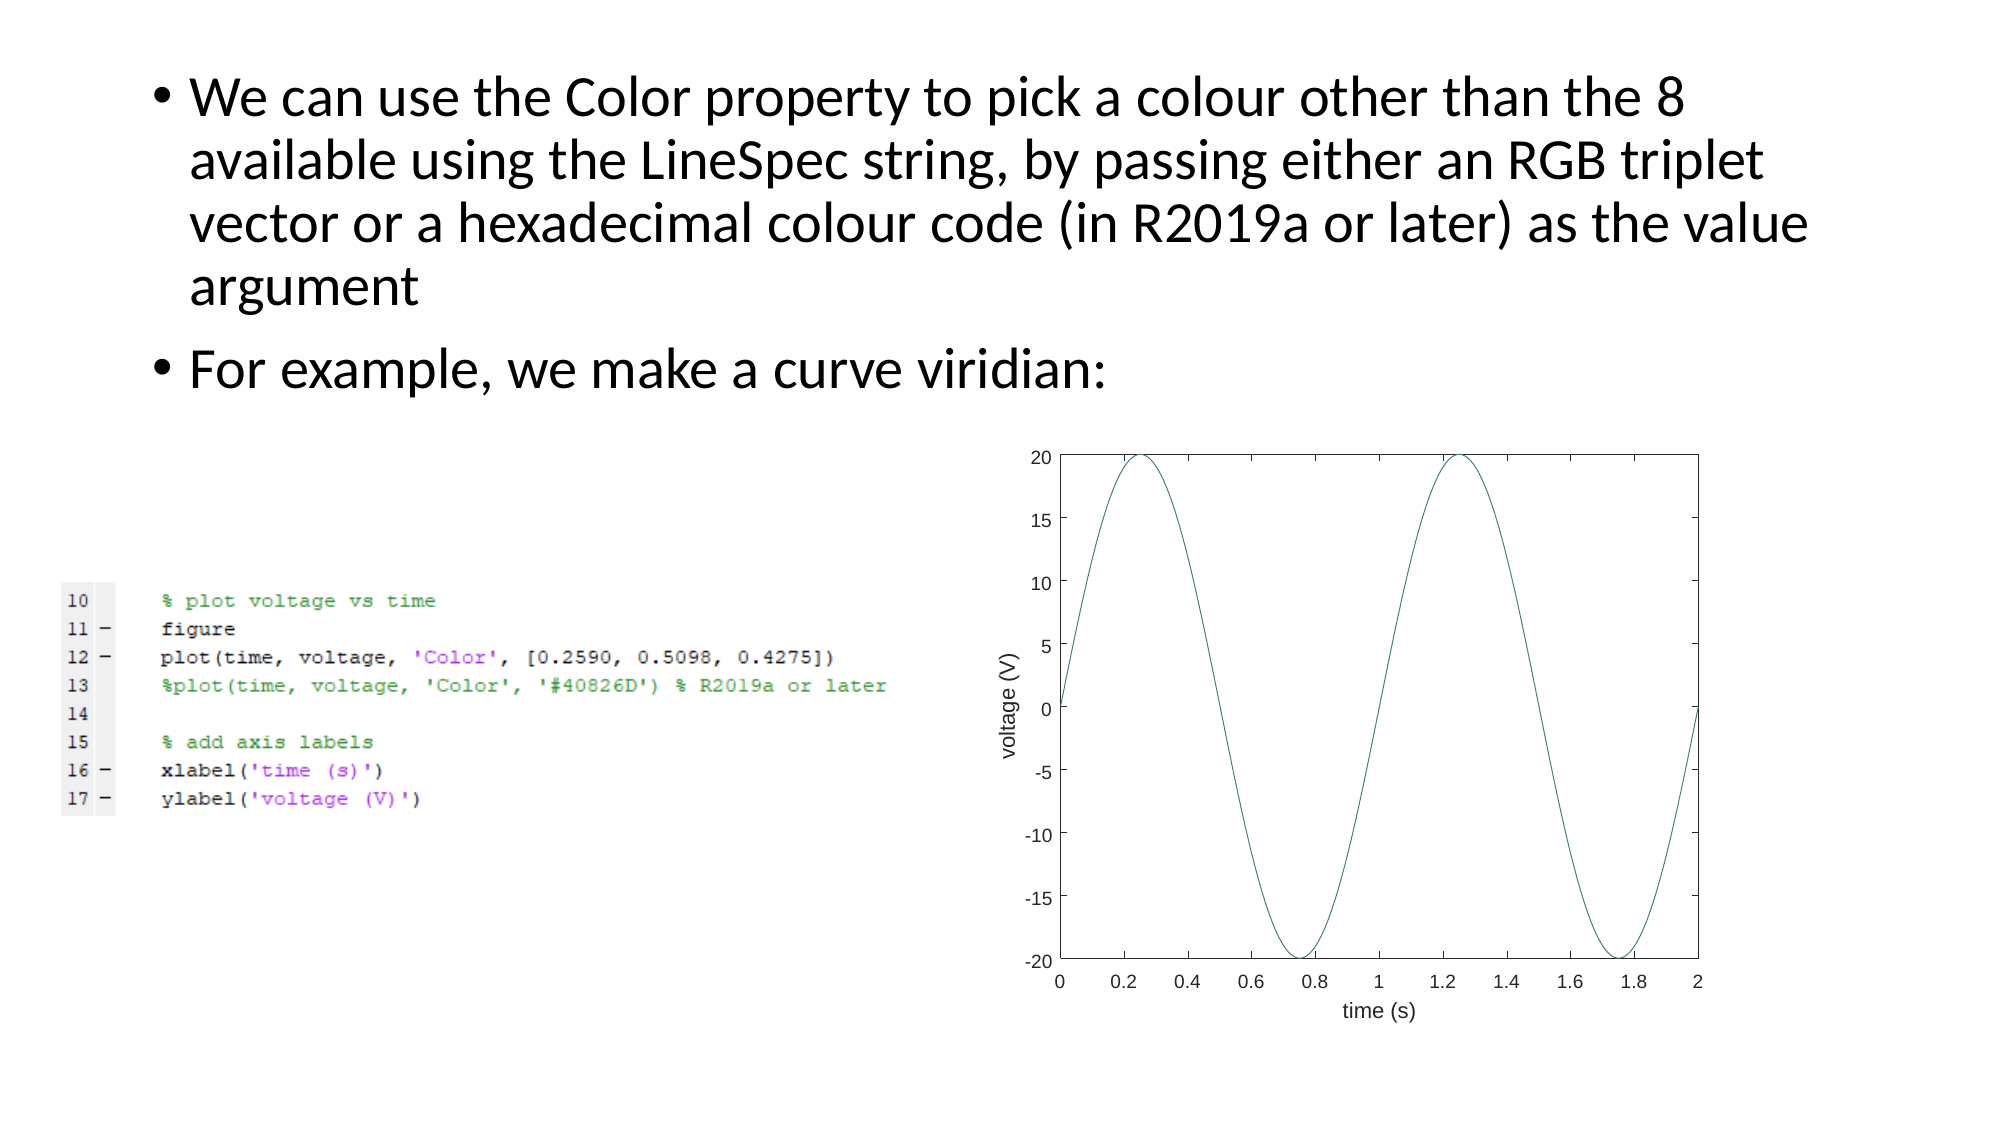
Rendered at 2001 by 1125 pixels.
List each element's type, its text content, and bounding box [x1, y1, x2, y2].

picture [953, 408, 1775, 1025]
list We can use the Color property to pick a colour other than the 8 available using the LineSpec string, by passing either an RGB triplet vector or a hexadecimal colour code (in R2019a or later) as the value argument For example, we make a curve viridian: [137, 58, 1861, 1108]
picture [61, 582, 919, 816]
